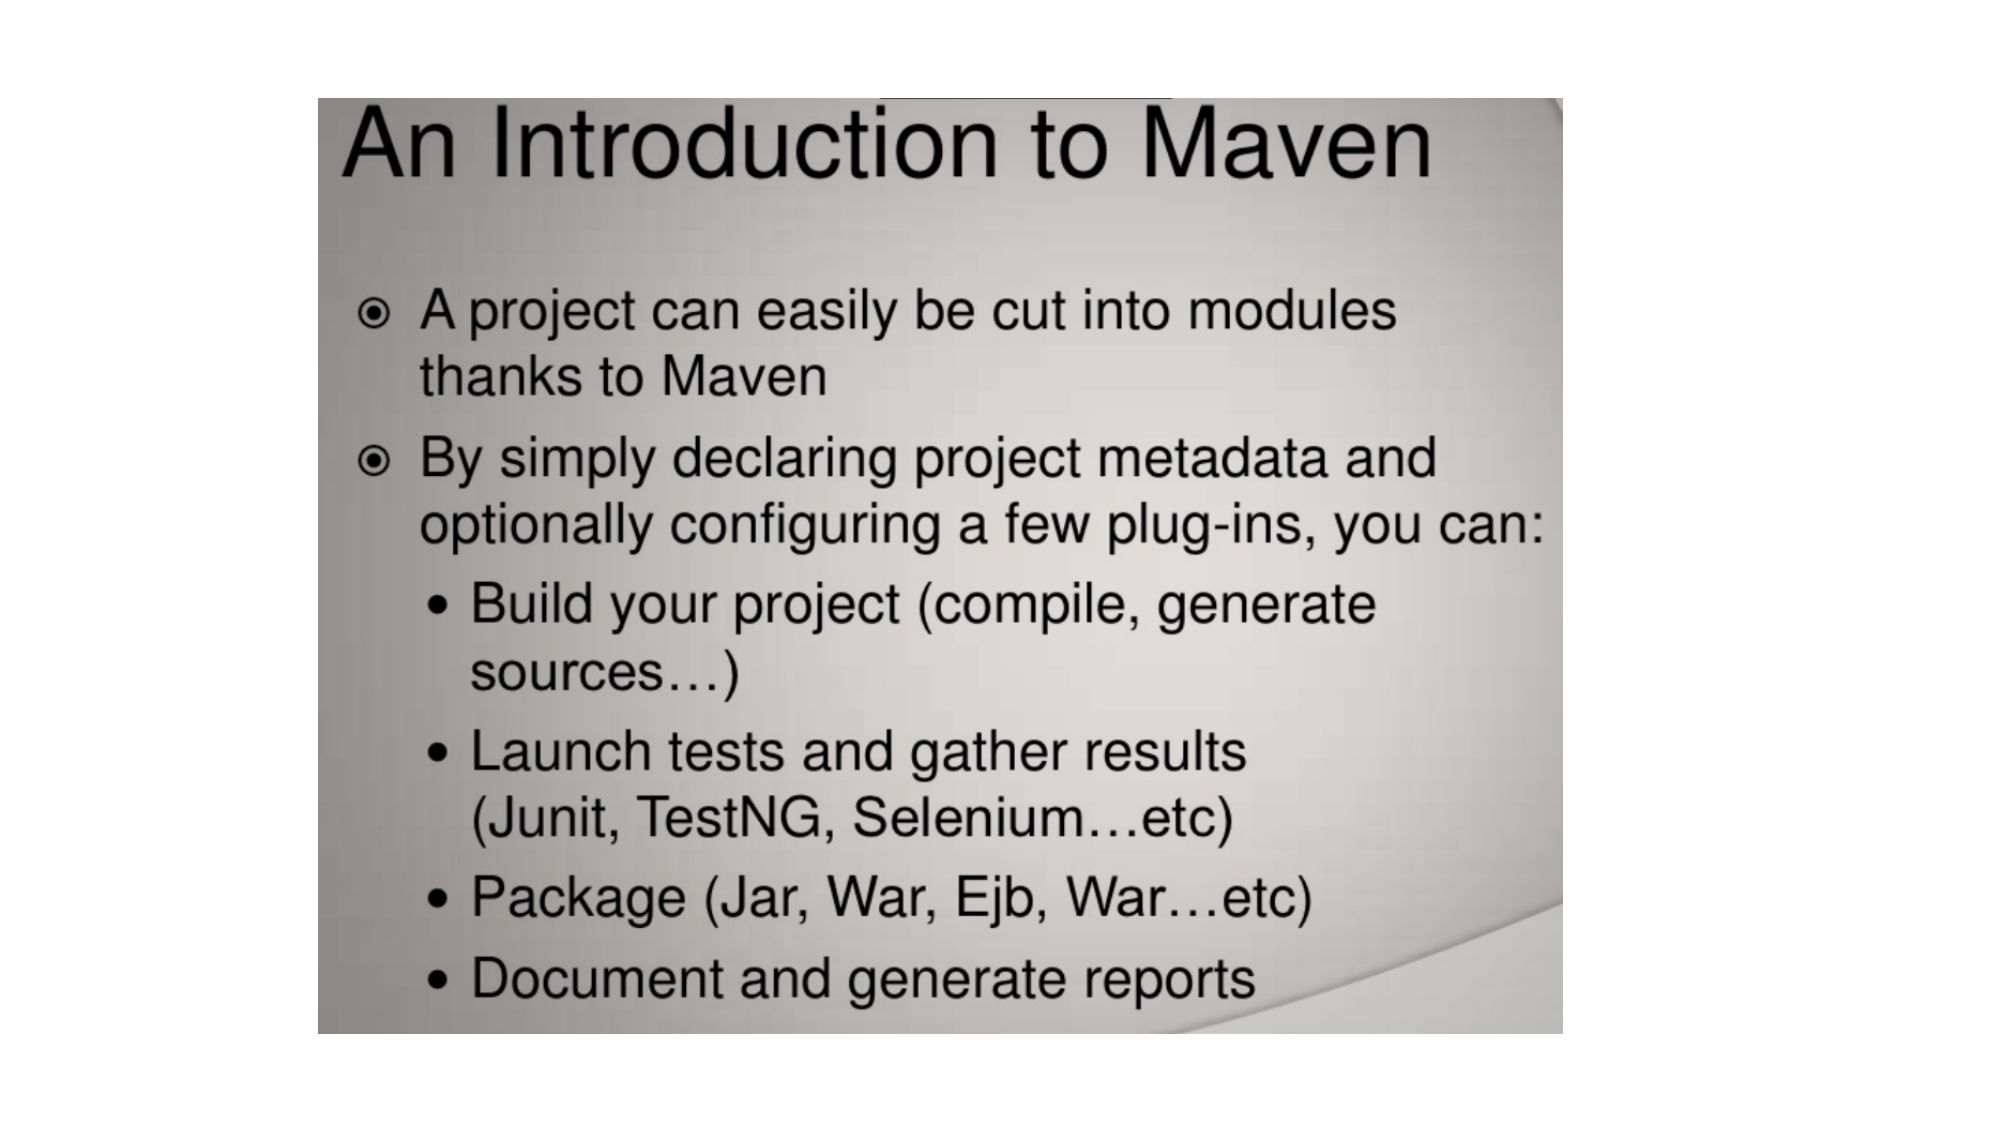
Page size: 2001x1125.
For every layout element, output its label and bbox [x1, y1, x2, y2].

list [318, 98, 1563, 1034]
